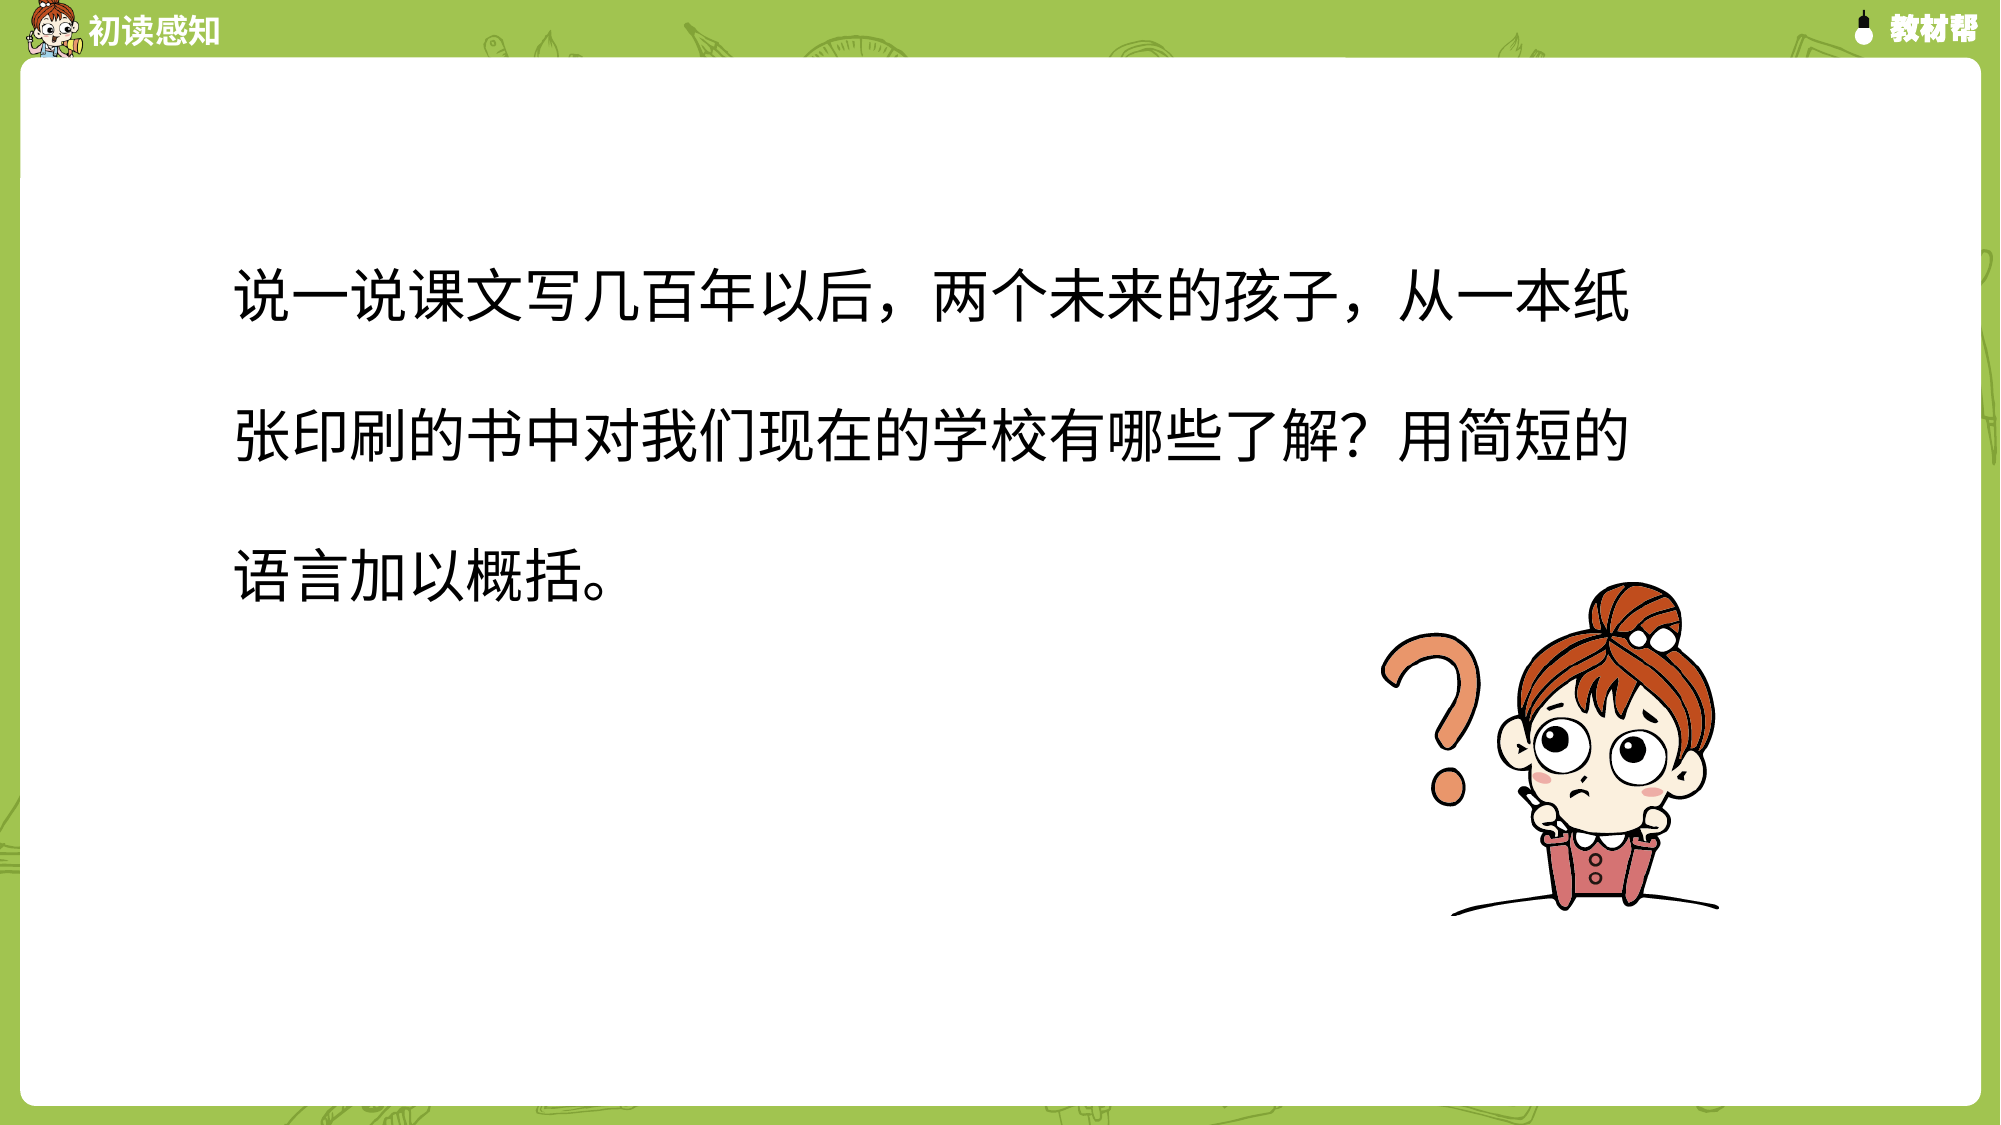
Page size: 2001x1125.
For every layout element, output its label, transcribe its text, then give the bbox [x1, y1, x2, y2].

picture [26, 0, 88, 60]
text_box 说一说课文写几百年以后，两个未来的孩子，从一本纸张印刷的书中对我们现在的学校有哪些了解？用简短的语言加以概括。 [218, 181, 1677, 617]
picture [1381, 582, 1719, 916]
